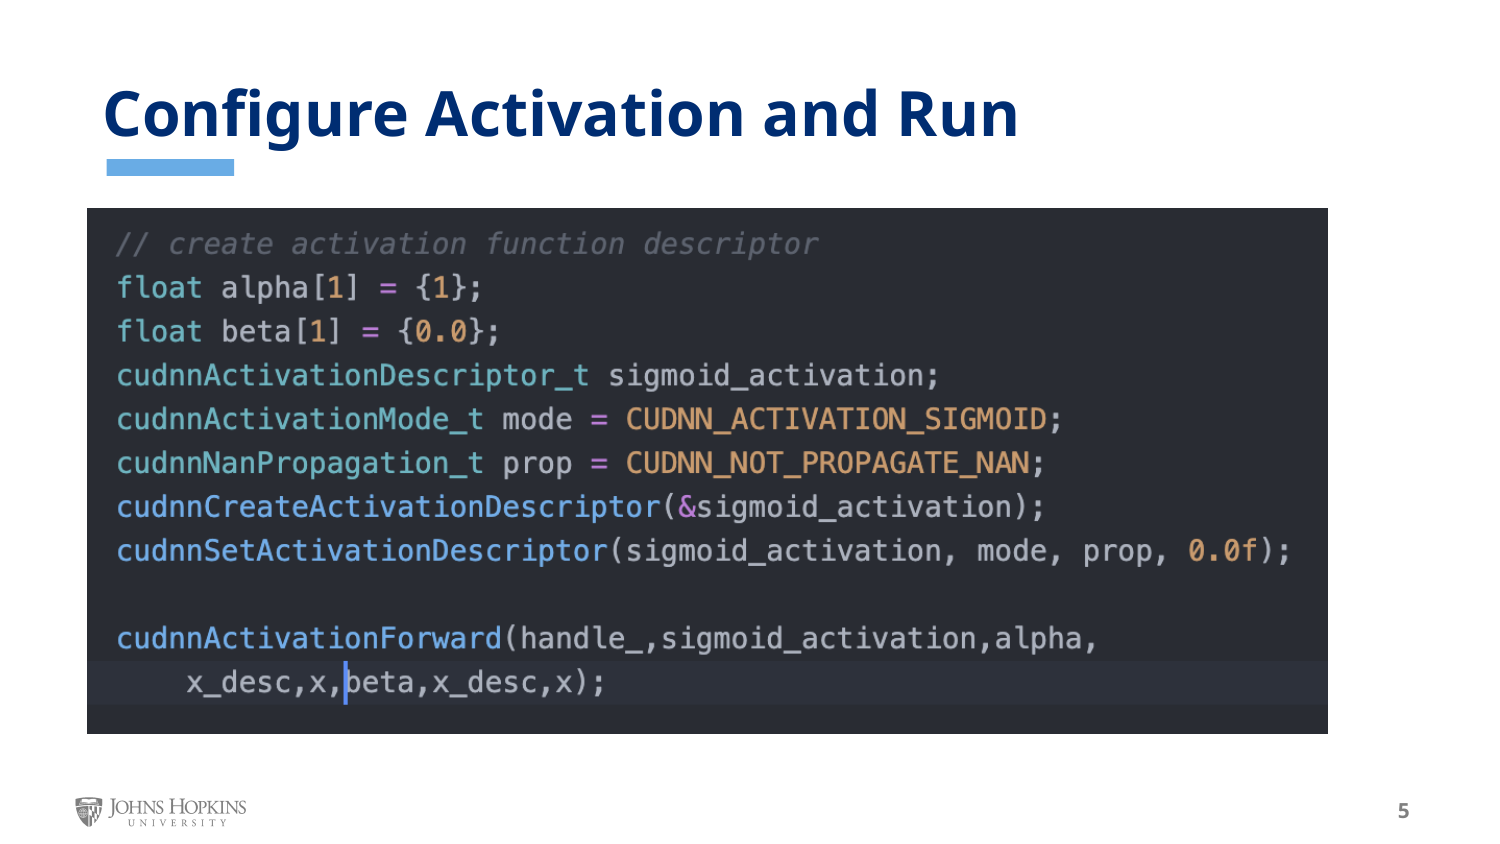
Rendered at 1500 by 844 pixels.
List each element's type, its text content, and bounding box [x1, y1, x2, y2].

picture [87, 208, 1328, 734]
list Configure Activation and Run [87, 74, 1414, 159]
